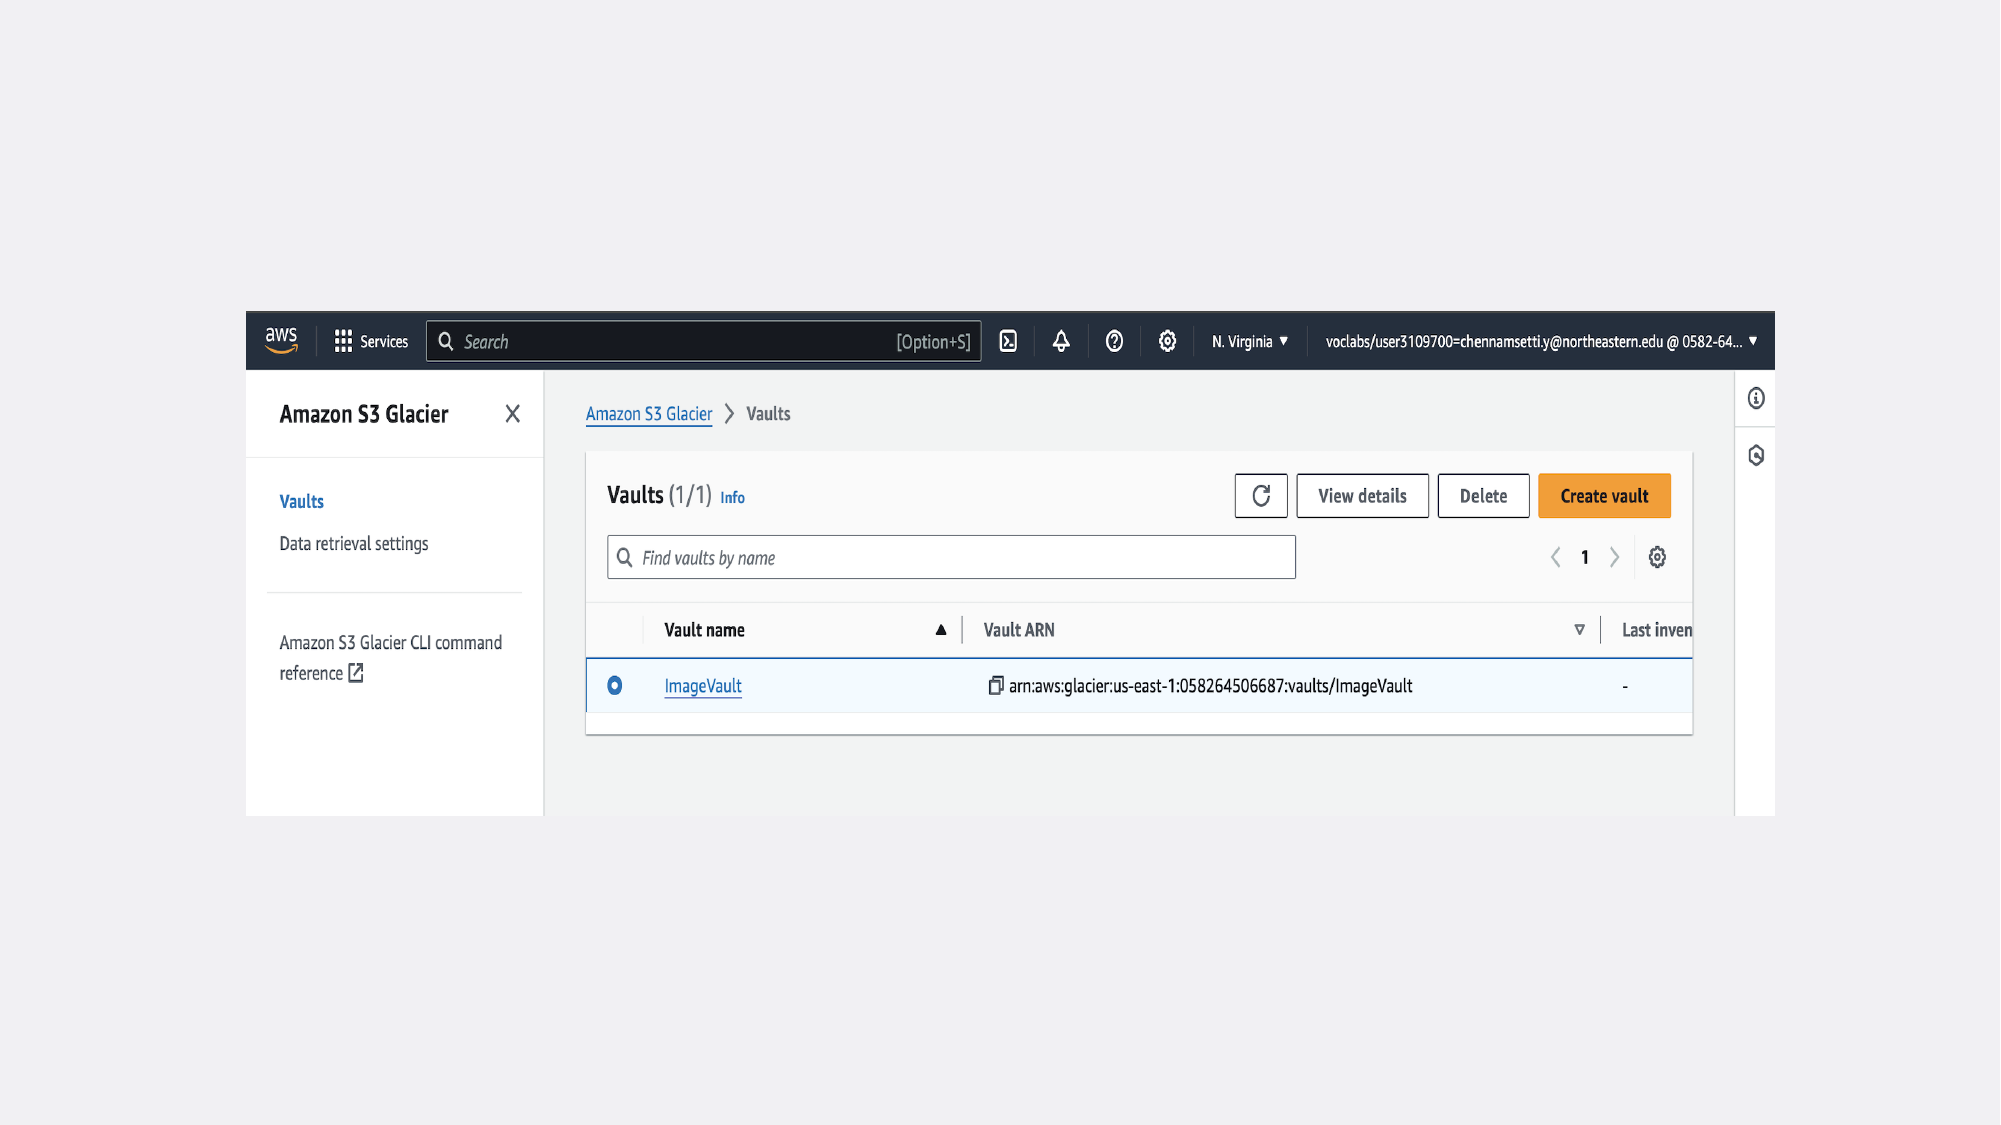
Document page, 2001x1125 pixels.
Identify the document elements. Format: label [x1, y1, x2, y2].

list [245, 311, 1775, 816]
